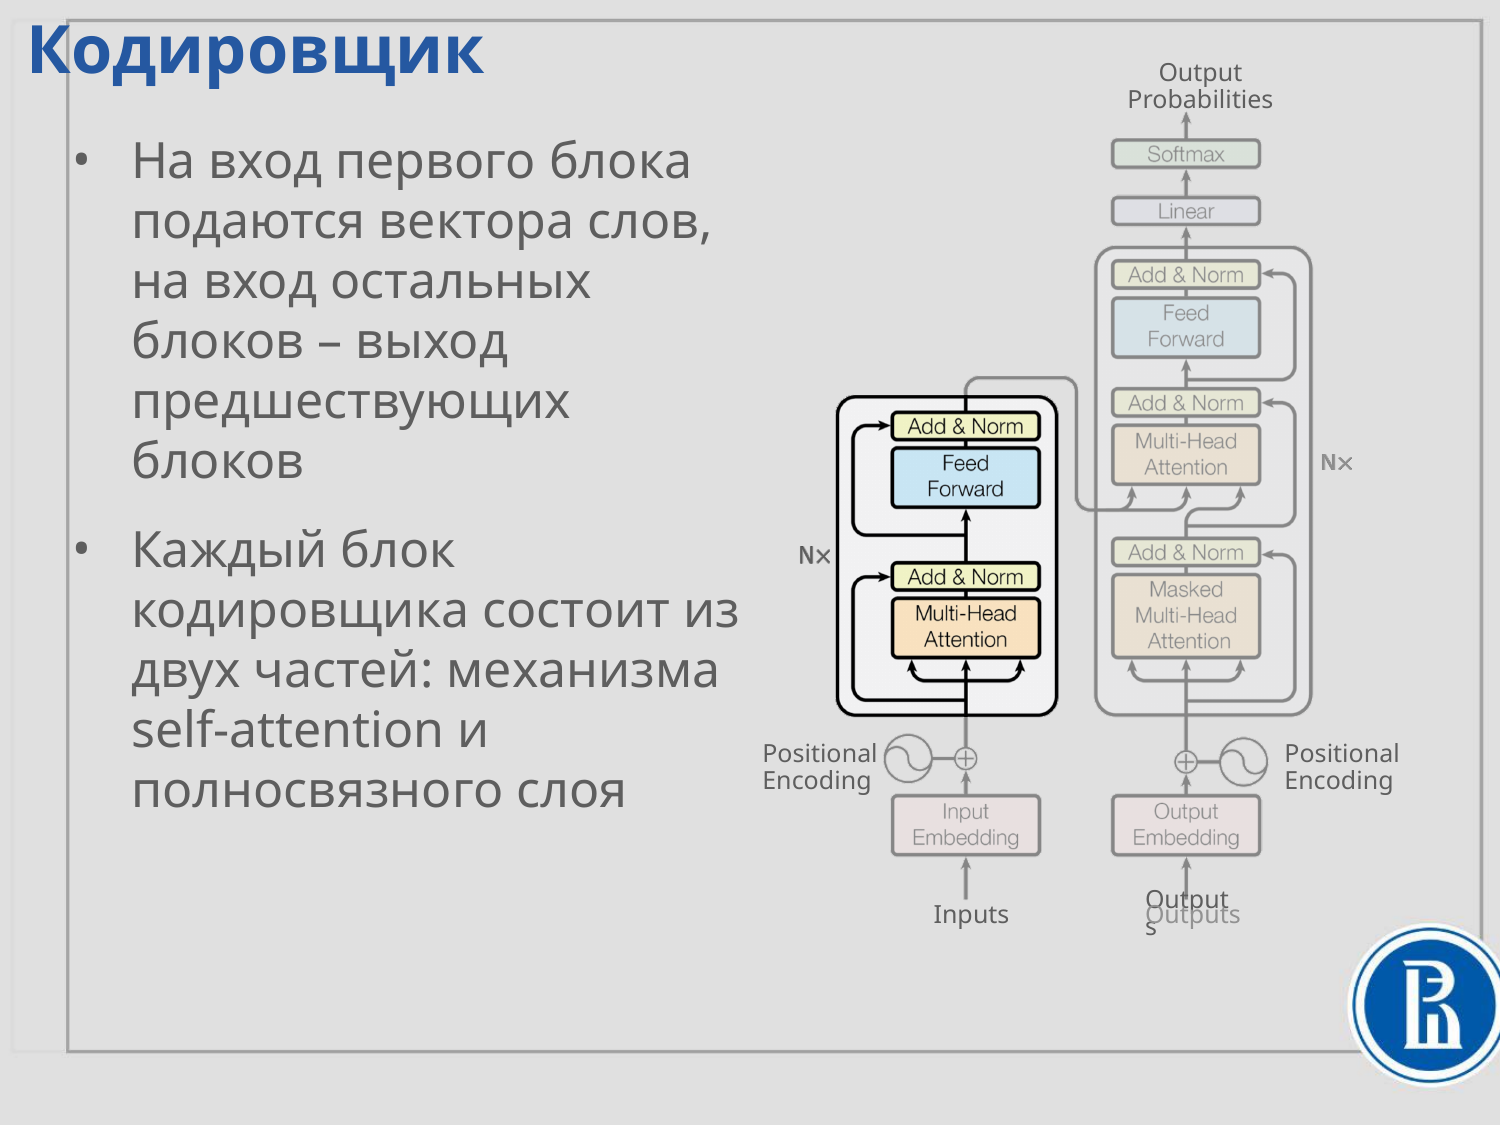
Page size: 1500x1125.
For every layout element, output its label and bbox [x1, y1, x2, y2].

picture [0, 48, 1500, 1125]
text_box [1361, 737, 1411, 798]
text_box [68, 124, 749, 911]
text_box [0, 0, 1500, 98]
